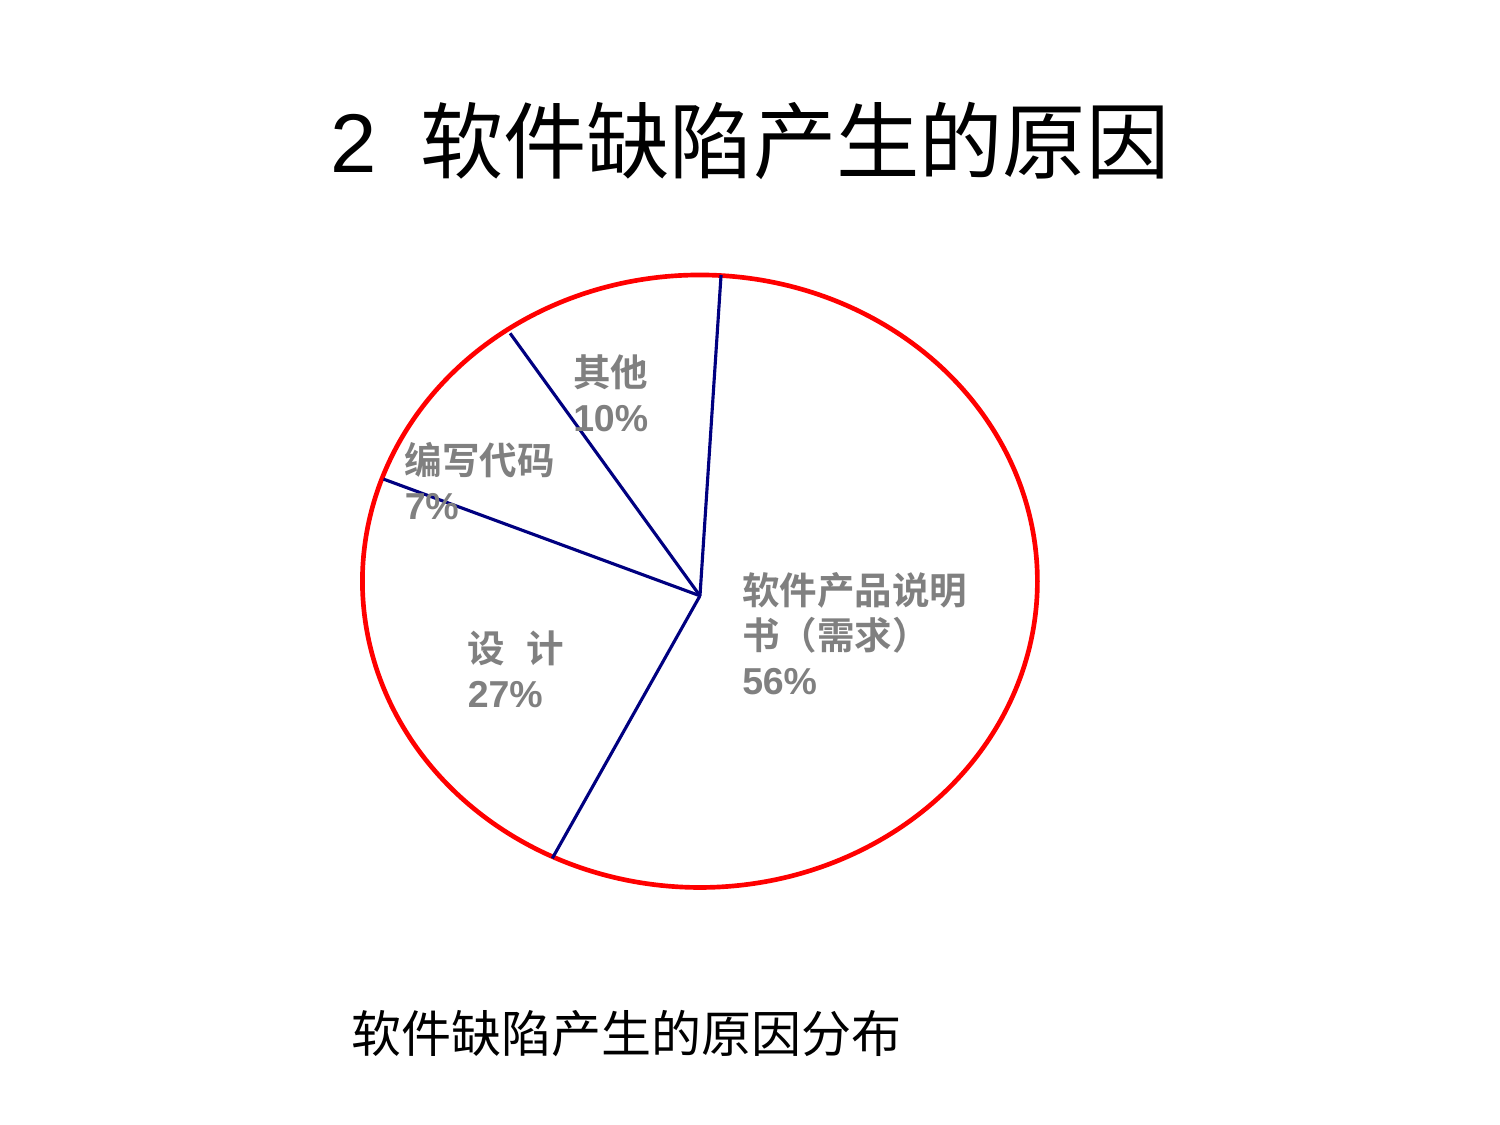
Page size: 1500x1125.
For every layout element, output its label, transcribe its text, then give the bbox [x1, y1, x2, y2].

title 2 软件缺陷产生的原因 [75, 45, 1425, 233]
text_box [362, 274, 1038, 888]
list 软件缺陷产生的原因分布 [99, 224, 1400, 1000]
